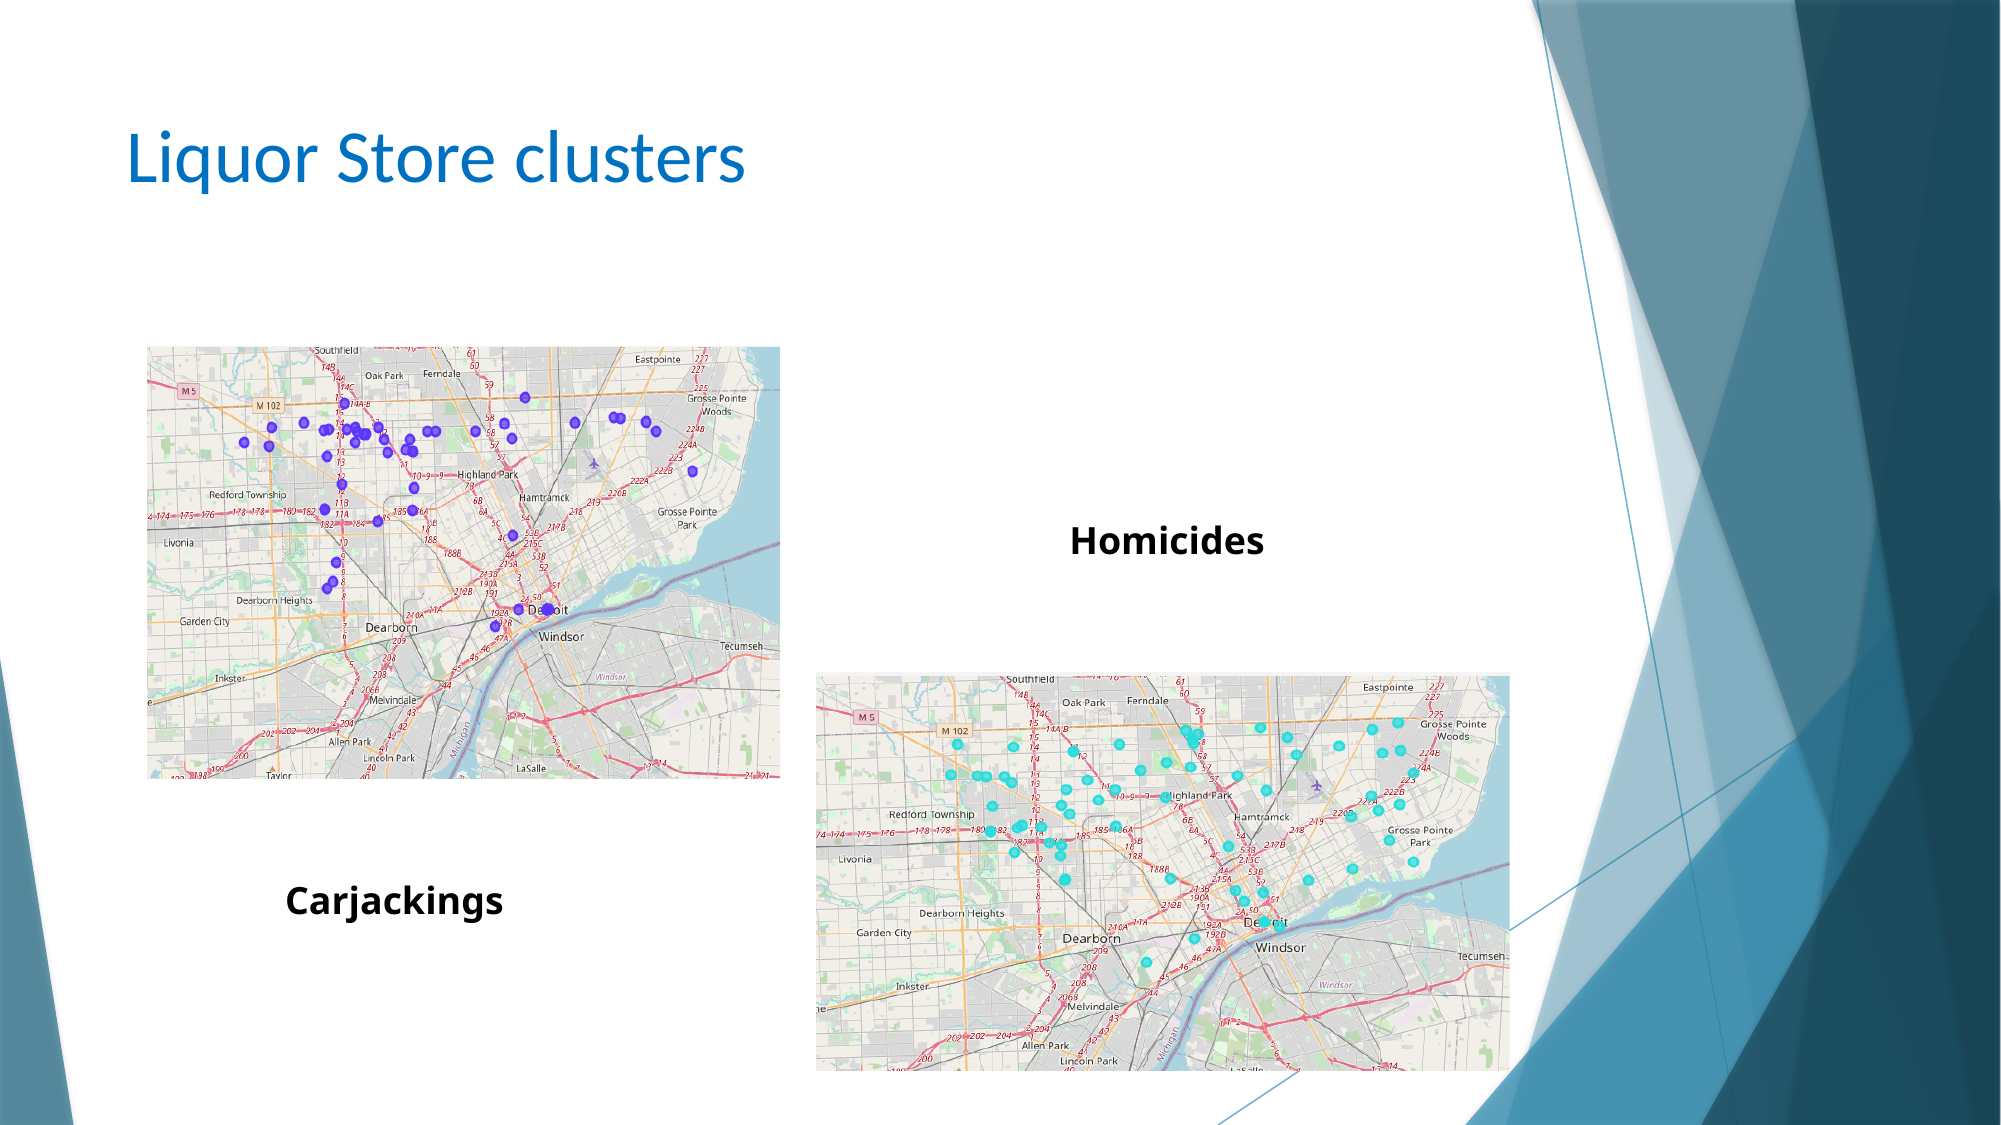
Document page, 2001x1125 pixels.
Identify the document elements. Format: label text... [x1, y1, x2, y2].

picture [146, 345, 781, 780]
picture [815, 672, 1511, 1072]
title Liquor Store clusters [111, 99, 1522, 317]
text_box Homicides [975, 509, 1359, 570]
text_box Carjackings [203, 869, 587, 930]
